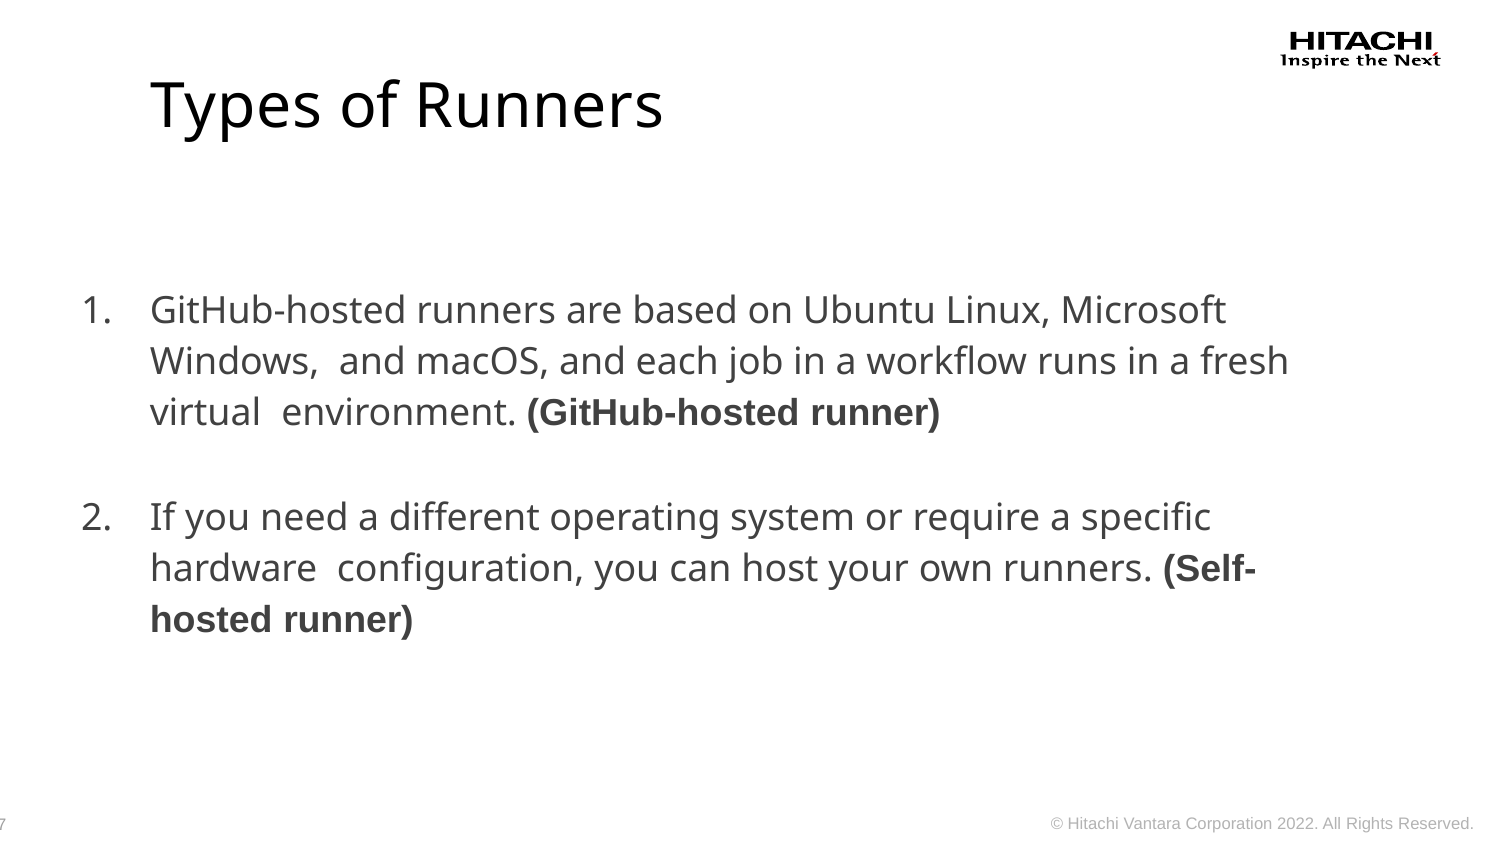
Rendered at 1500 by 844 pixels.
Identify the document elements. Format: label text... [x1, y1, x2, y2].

text_box GitHub-hosted runners are based on Ubuntu Linux, Microsoft Windows, and macOS, and each job in a workflow runs in a fresh virtual environment. (GitHub-hosted runner) If you need a different operating system or require a specific hardware configuration, you can host your own runners. (Self-hosted runner) [79, 277, 1337, 641]
title Types of Runners [147, 30, 682, 174]
